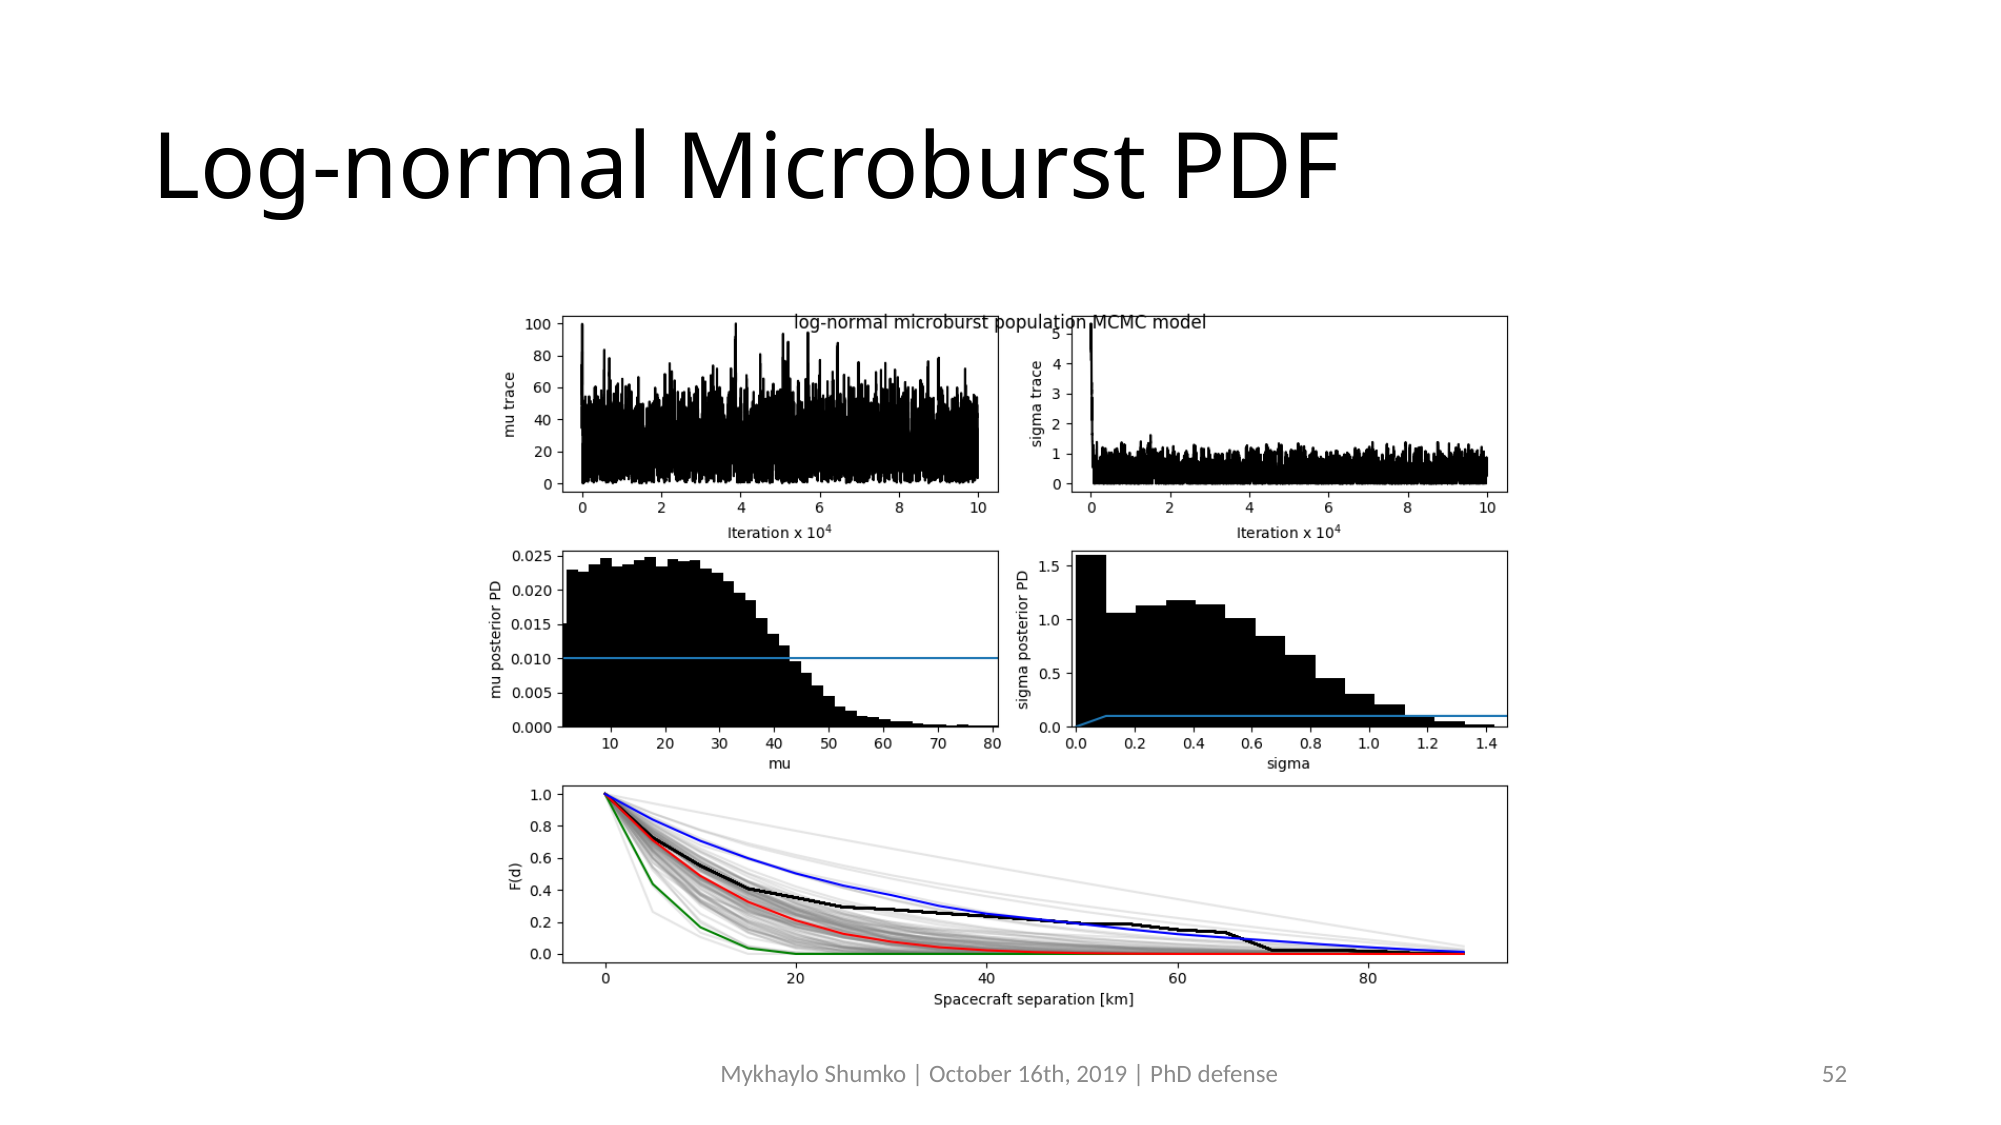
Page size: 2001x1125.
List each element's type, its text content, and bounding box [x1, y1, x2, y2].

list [474, 299, 1526, 1014]
title Log-normal Microburst PDF [137, 59, 1863, 278]
footer Mykhaylo Shumko | October 16th, 2019 | PhD defense [662, 1042, 1338, 1103]
slide_number 52 [1412, 1042, 1863, 1103]
